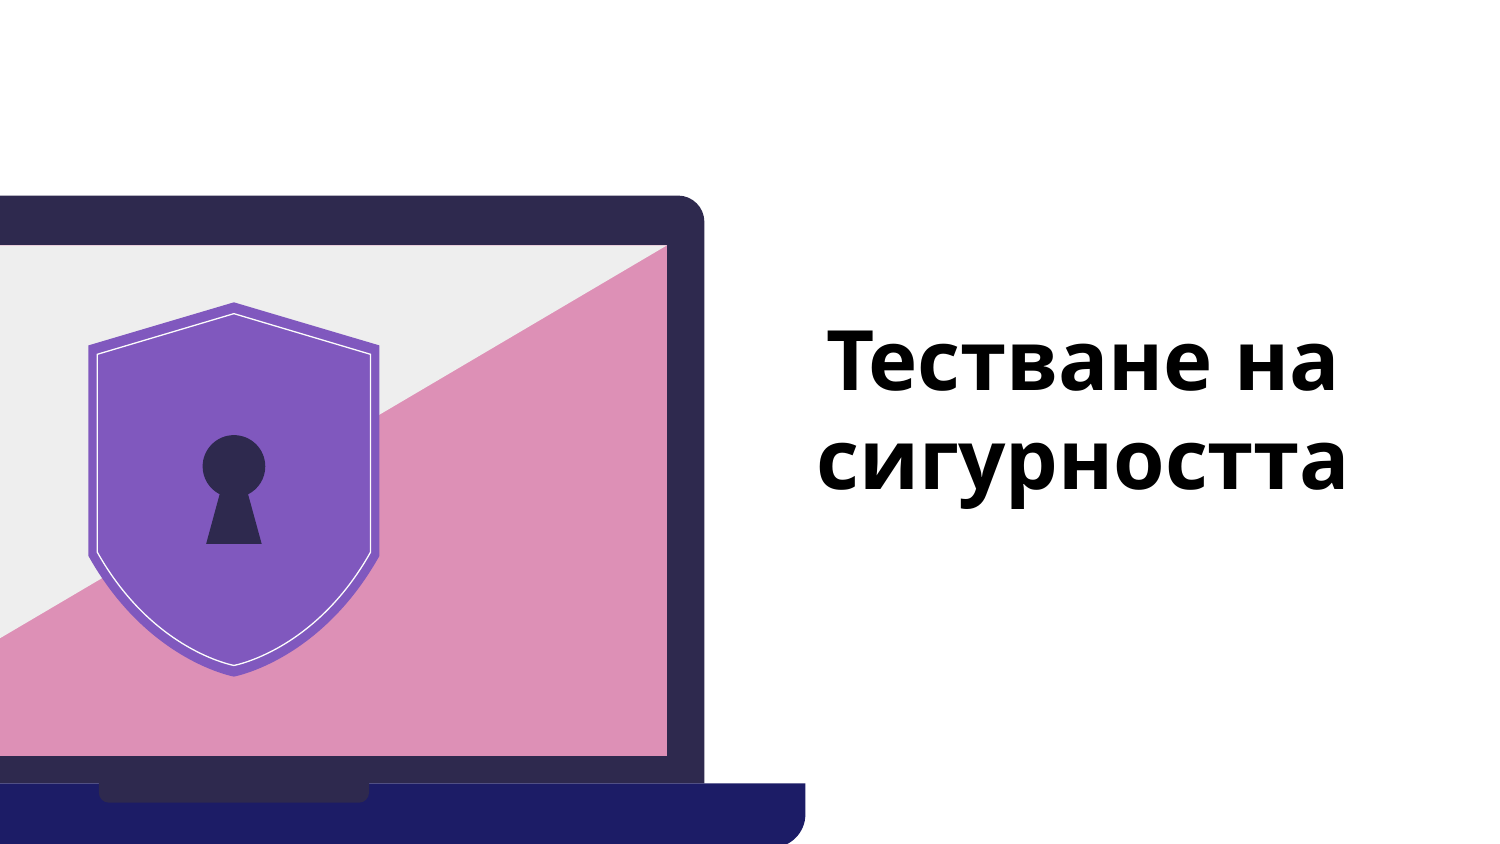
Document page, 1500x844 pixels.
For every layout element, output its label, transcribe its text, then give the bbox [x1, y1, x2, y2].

title Тестване на сигурността [810, 289, 1413, 522]
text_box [0, 195, 806, 844]
